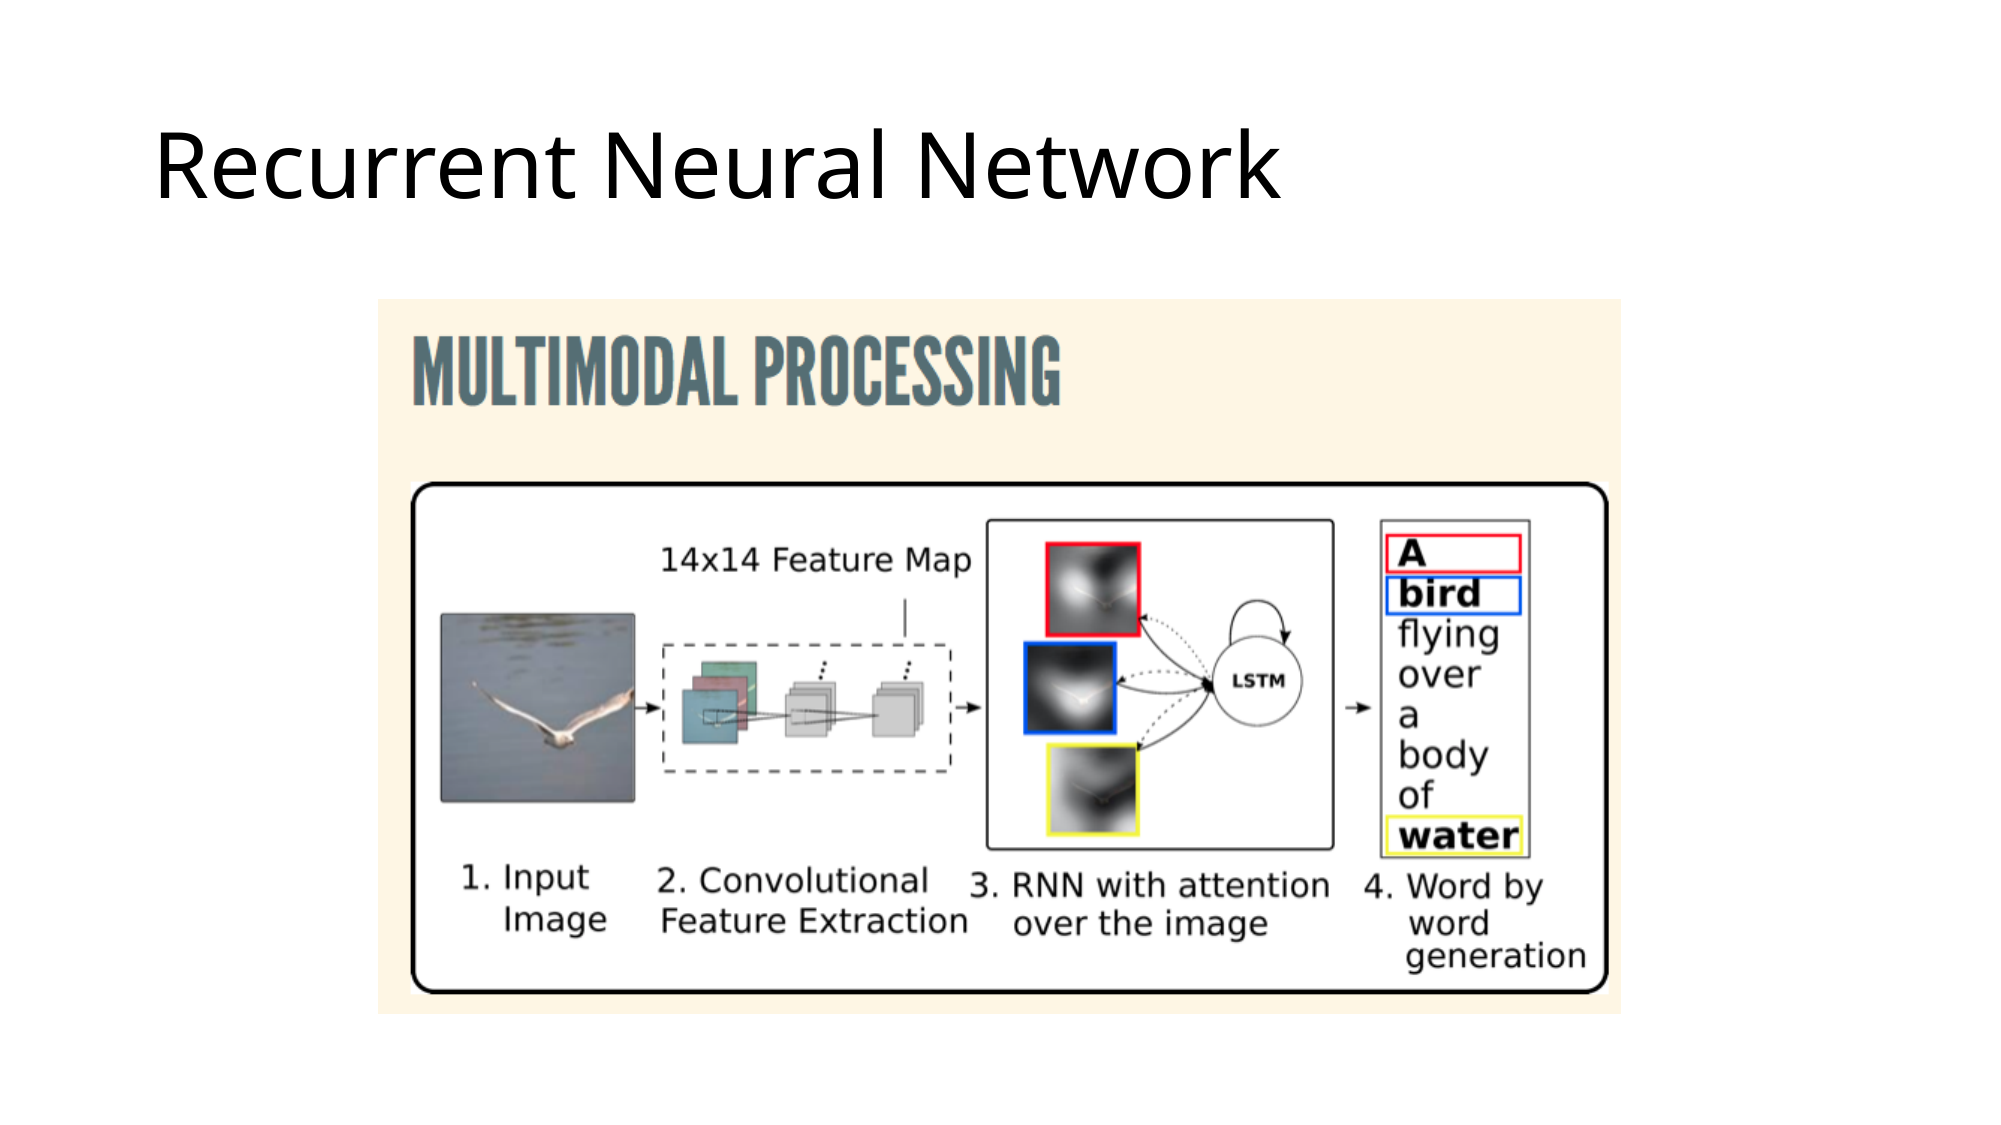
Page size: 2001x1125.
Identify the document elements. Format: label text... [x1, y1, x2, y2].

title Recurrent Neural Network [137, 59, 1863, 278]
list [378, 299, 1621, 1014]
